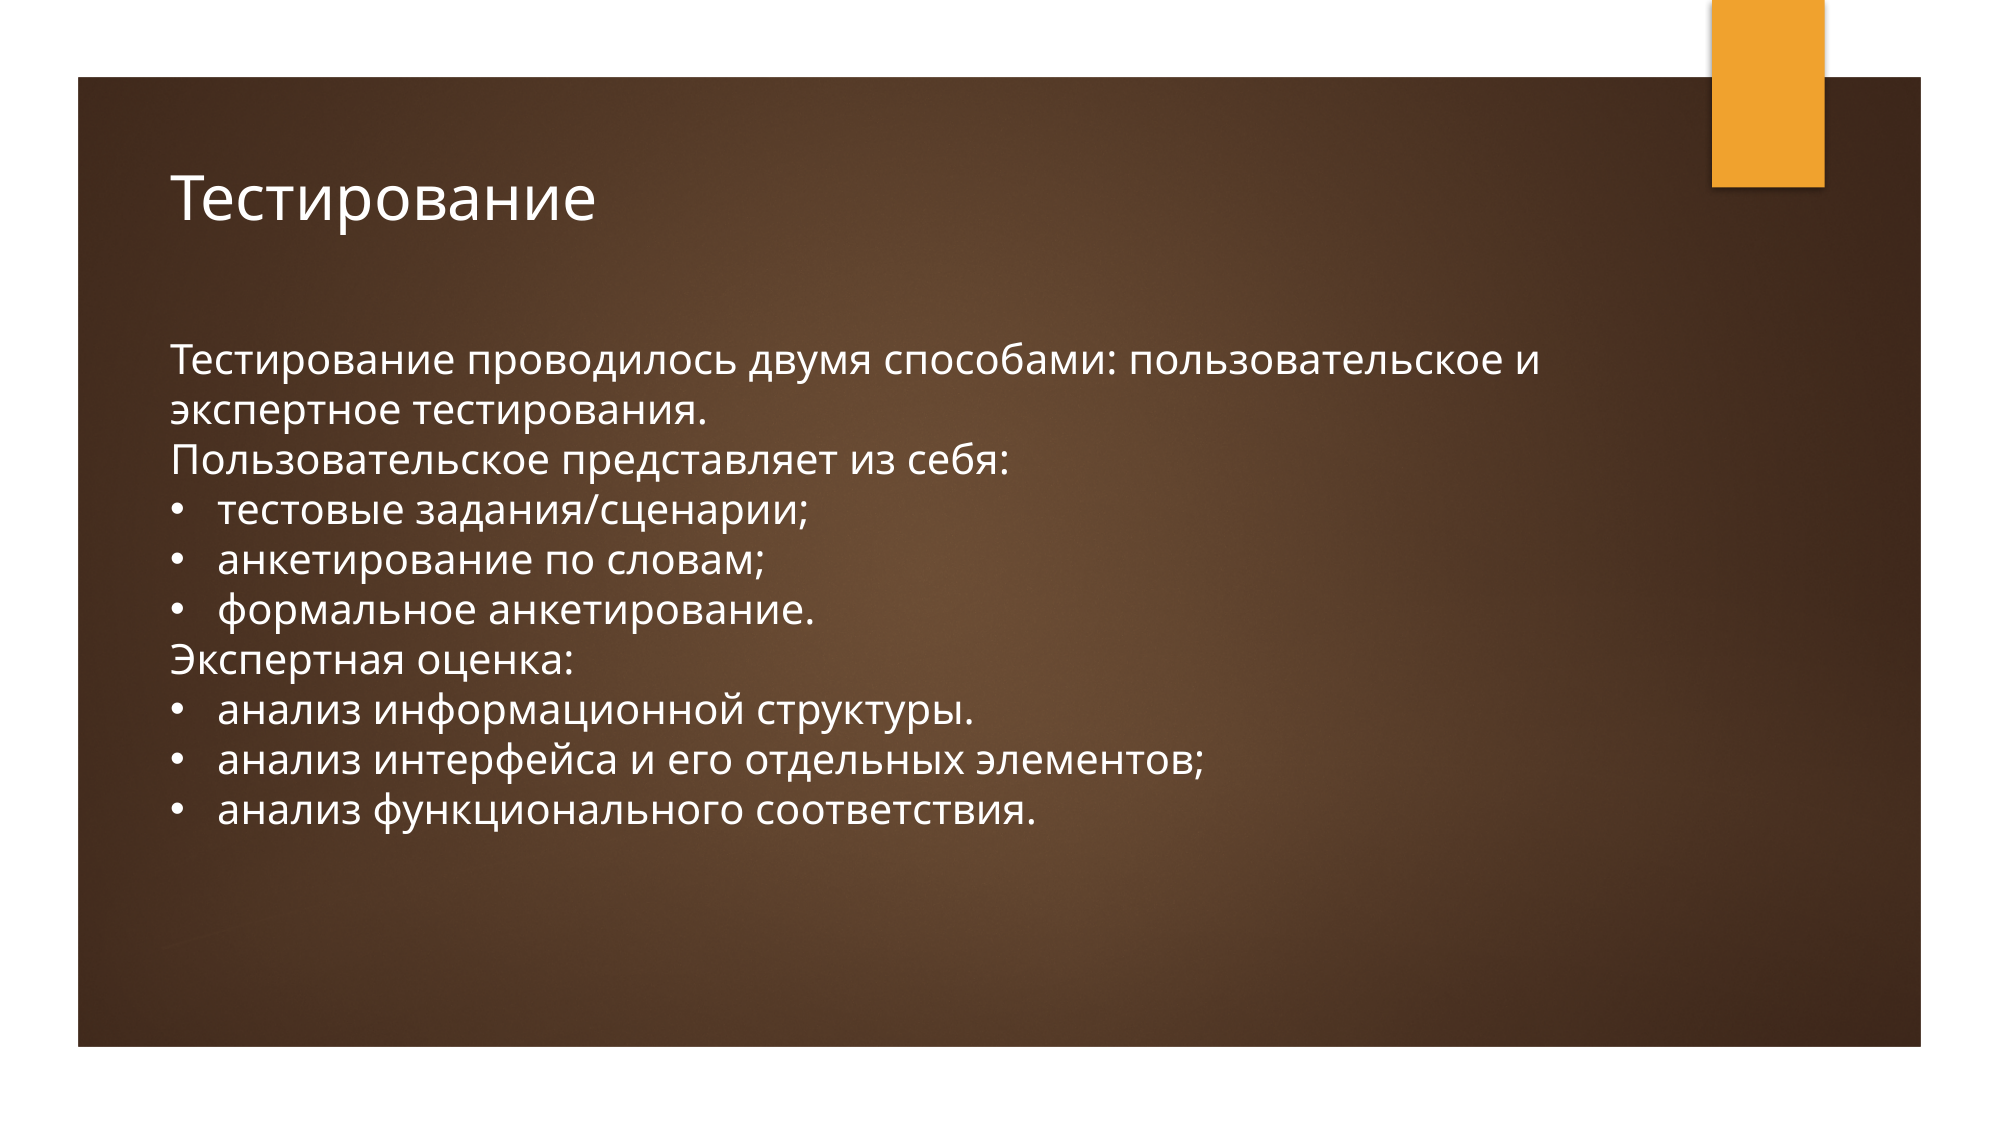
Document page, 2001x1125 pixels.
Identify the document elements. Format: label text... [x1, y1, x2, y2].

title Тестирование [155, 127, 1603, 241]
text_box Тестирование проводилось двумя способами: пользовательское и экспертное тестирования. Пользовательское представляет из себя: тестовые задания/сценарии; анкетирование по словам; формальное анкетирование. Экспертная оценка: анализ информационной структуры. анализ интерфейса и его отдельных элементов; анализ функционального соответствия. [155, 323, 1603, 891]
